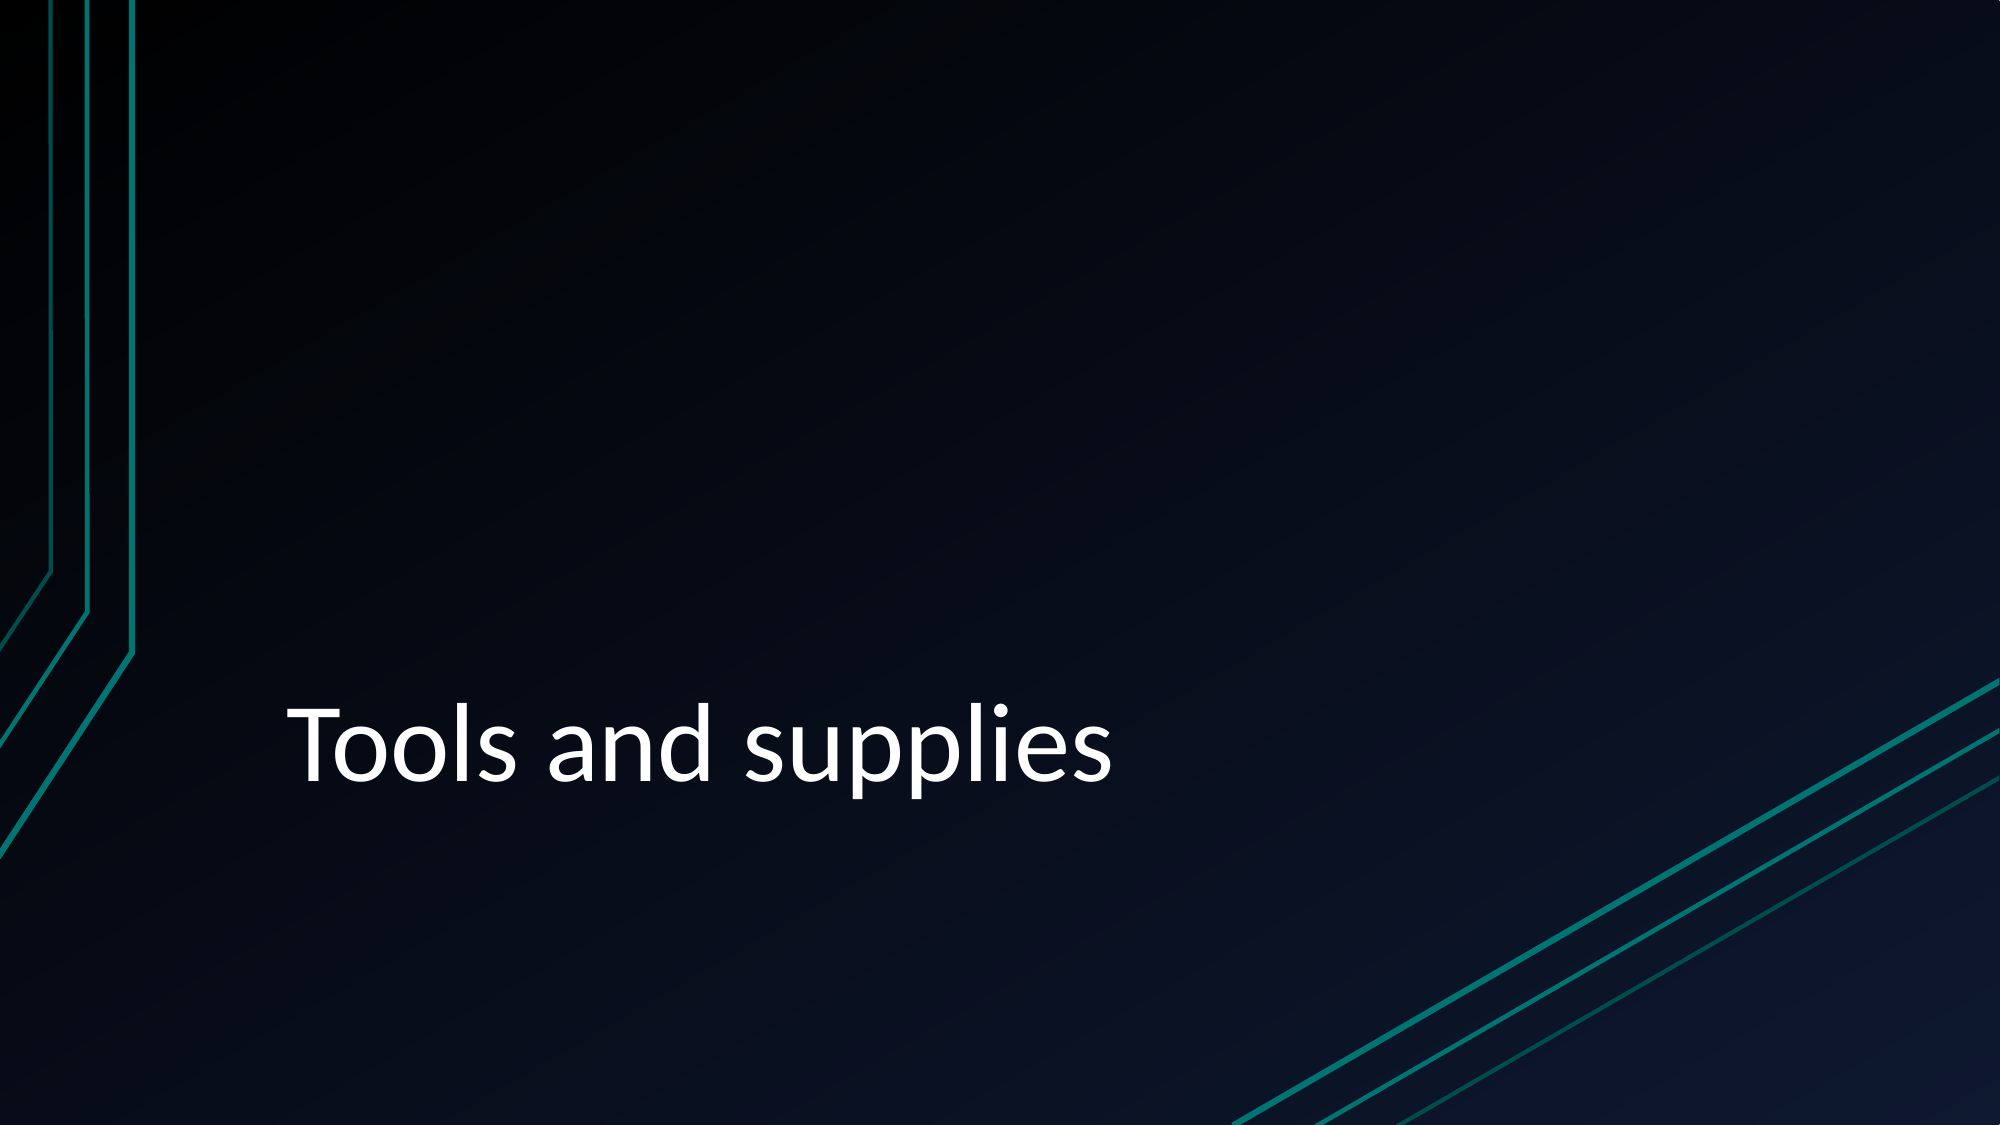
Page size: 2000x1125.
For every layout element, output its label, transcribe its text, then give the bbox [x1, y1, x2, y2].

title Tools and supplies [266, 362, 1733, 816]
